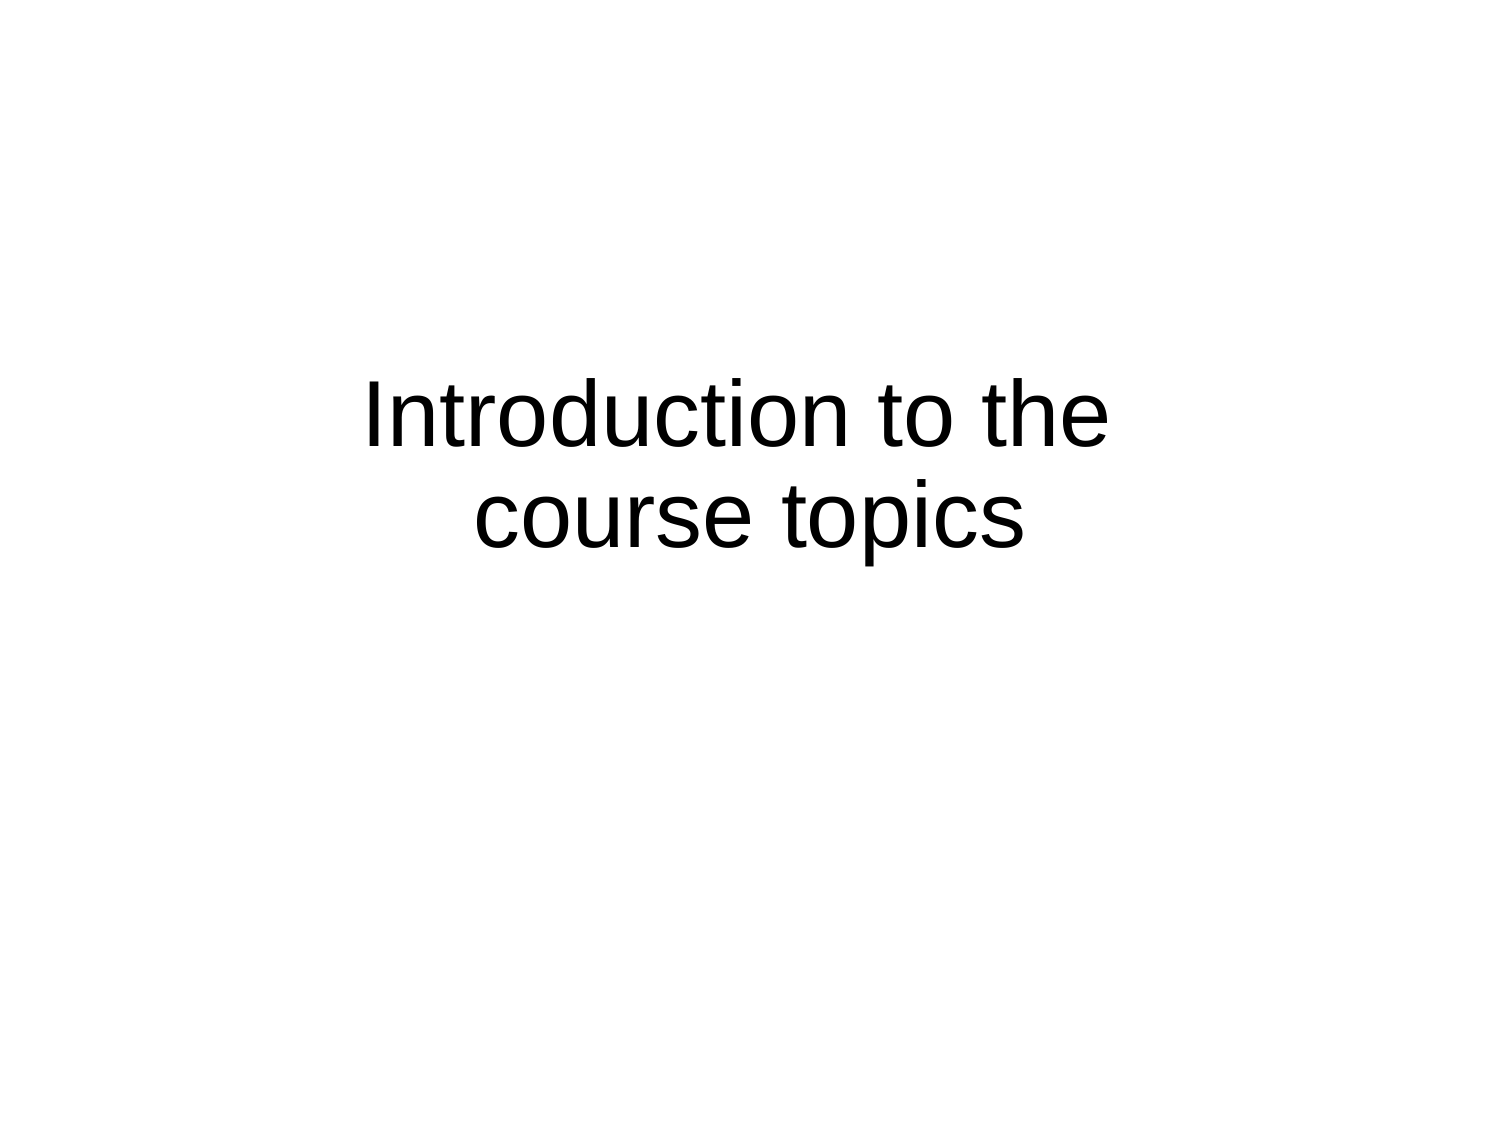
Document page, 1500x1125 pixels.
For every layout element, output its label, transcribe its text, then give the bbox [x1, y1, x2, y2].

title Introduction to the course topics [187, 184, 1313, 576]
